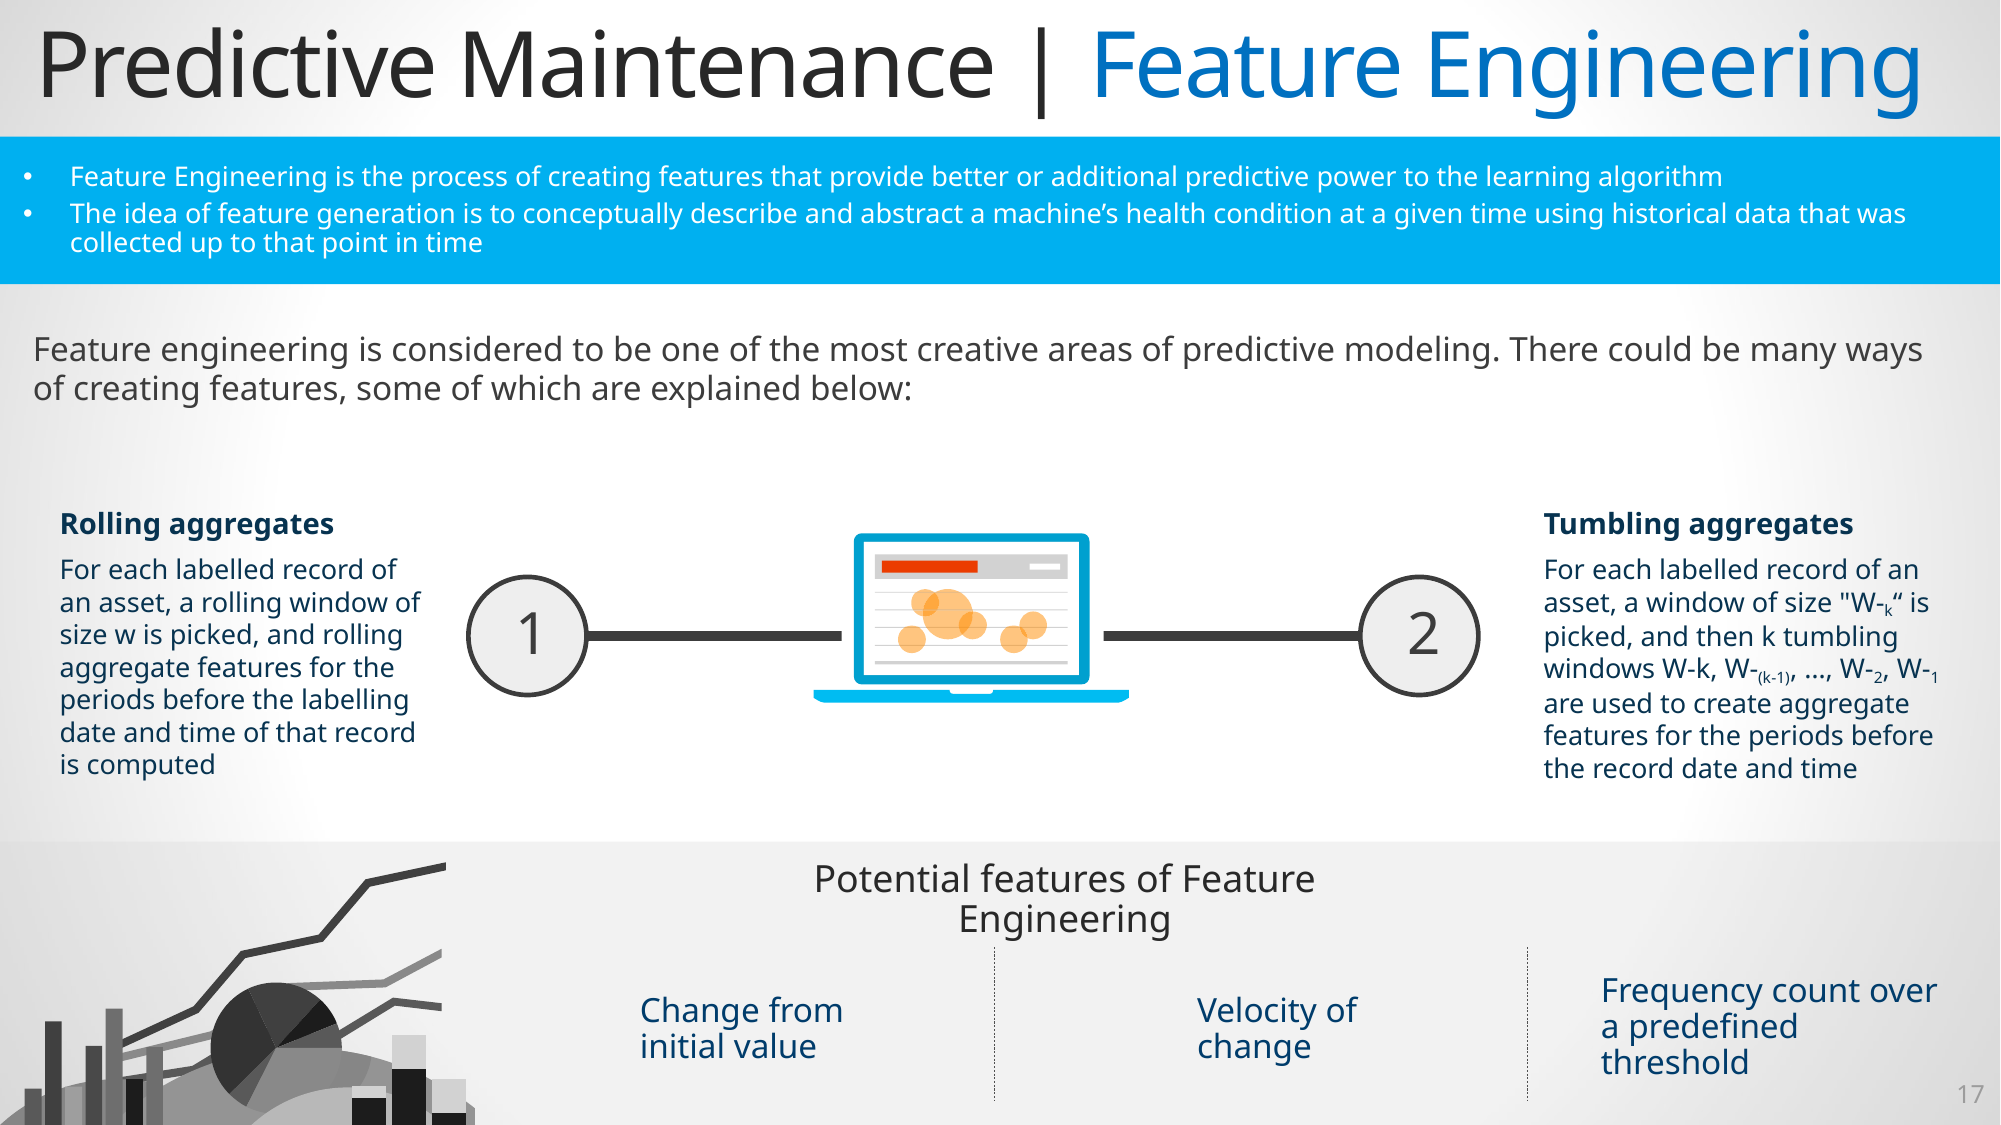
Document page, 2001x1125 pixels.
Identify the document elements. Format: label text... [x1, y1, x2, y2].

text_box Feature Engineering is the process of creating features that provide better or additional predictive power to the learning algorithm The idea of feature generation is to conceptually describe and abstract a machine’s health condition at a given time using historical data that was collected up to that point in time [22, 143, 1984, 278]
text_box Velocity of change [1196, 982, 1438, 1078]
text_box Tumbling aggregates For each labelled record of an asset, a window of size "W-k“ is picked, and then k tumbling windows W-k, W-(k-1), …, W-2, W-1 are used to create aggregate features for the periods before the record date and time [1528, 497, 1979, 792]
text_box Change from initial value [639, 982, 901, 1078]
text_box Potential features of Feature Engineering [702, 861, 1428, 940]
text_box [0, 136, 2000, 285]
text_box [502, 841, 2000, 1125]
slide_number 17 [1550, 1065, 2000, 1125]
picture [0, 285, 2001, 1125]
text_box Rolling aggregates For each labelled record of an asset, a rolling window of size w is picked, and rolling aggregate features for the periods before the labelling date and time of that record is computed [44, 497, 440, 788]
text_box Feature engineering is considered to be one of the most creative areas of predictive modeling. There could be many ways of creating features, some of which are explained below: [17, 319, 1966, 416]
picture [0, 0, 2001, 136]
text_box Predictive Maintenance | Feature Engineering [20, 11, 2000, 136]
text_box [468, 512, 1479, 724]
text_box Frequency count over a predefined threshold [1600, 980, 1942, 1065]
